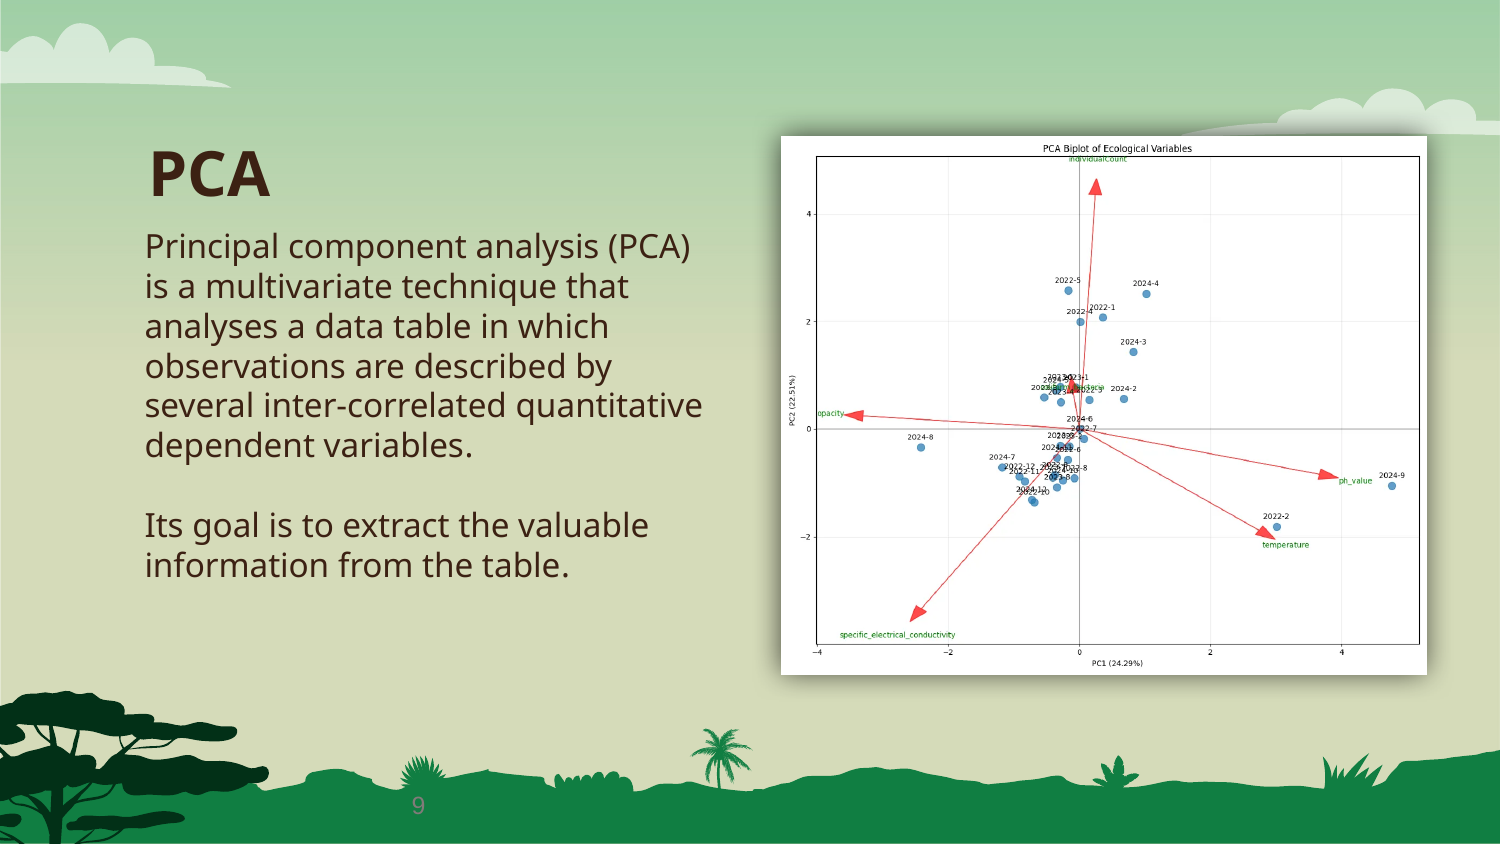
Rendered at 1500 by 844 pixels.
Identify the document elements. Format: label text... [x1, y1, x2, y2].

picture [0, 725, 50, 756]
picture [76, 731, 122, 768]
picture [53, 726, 76, 753]
picture [38, 726, 49, 738]
slide_number 9 [103, 782, 441, 828]
picture [121, 735, 135, 747]
subtitle Principal component analysis (PCA) is a multivariate technique that analyses a data table in which observations are described by several inter-correlated quantitative dependent variables. Its goal is to extract the valuable information from the table. [104, 210, 740, 675]
title PCA [133, 119, 777, 210]
picture [132, 739, 170, 748]
picture [0, 0, 1500, 791]
